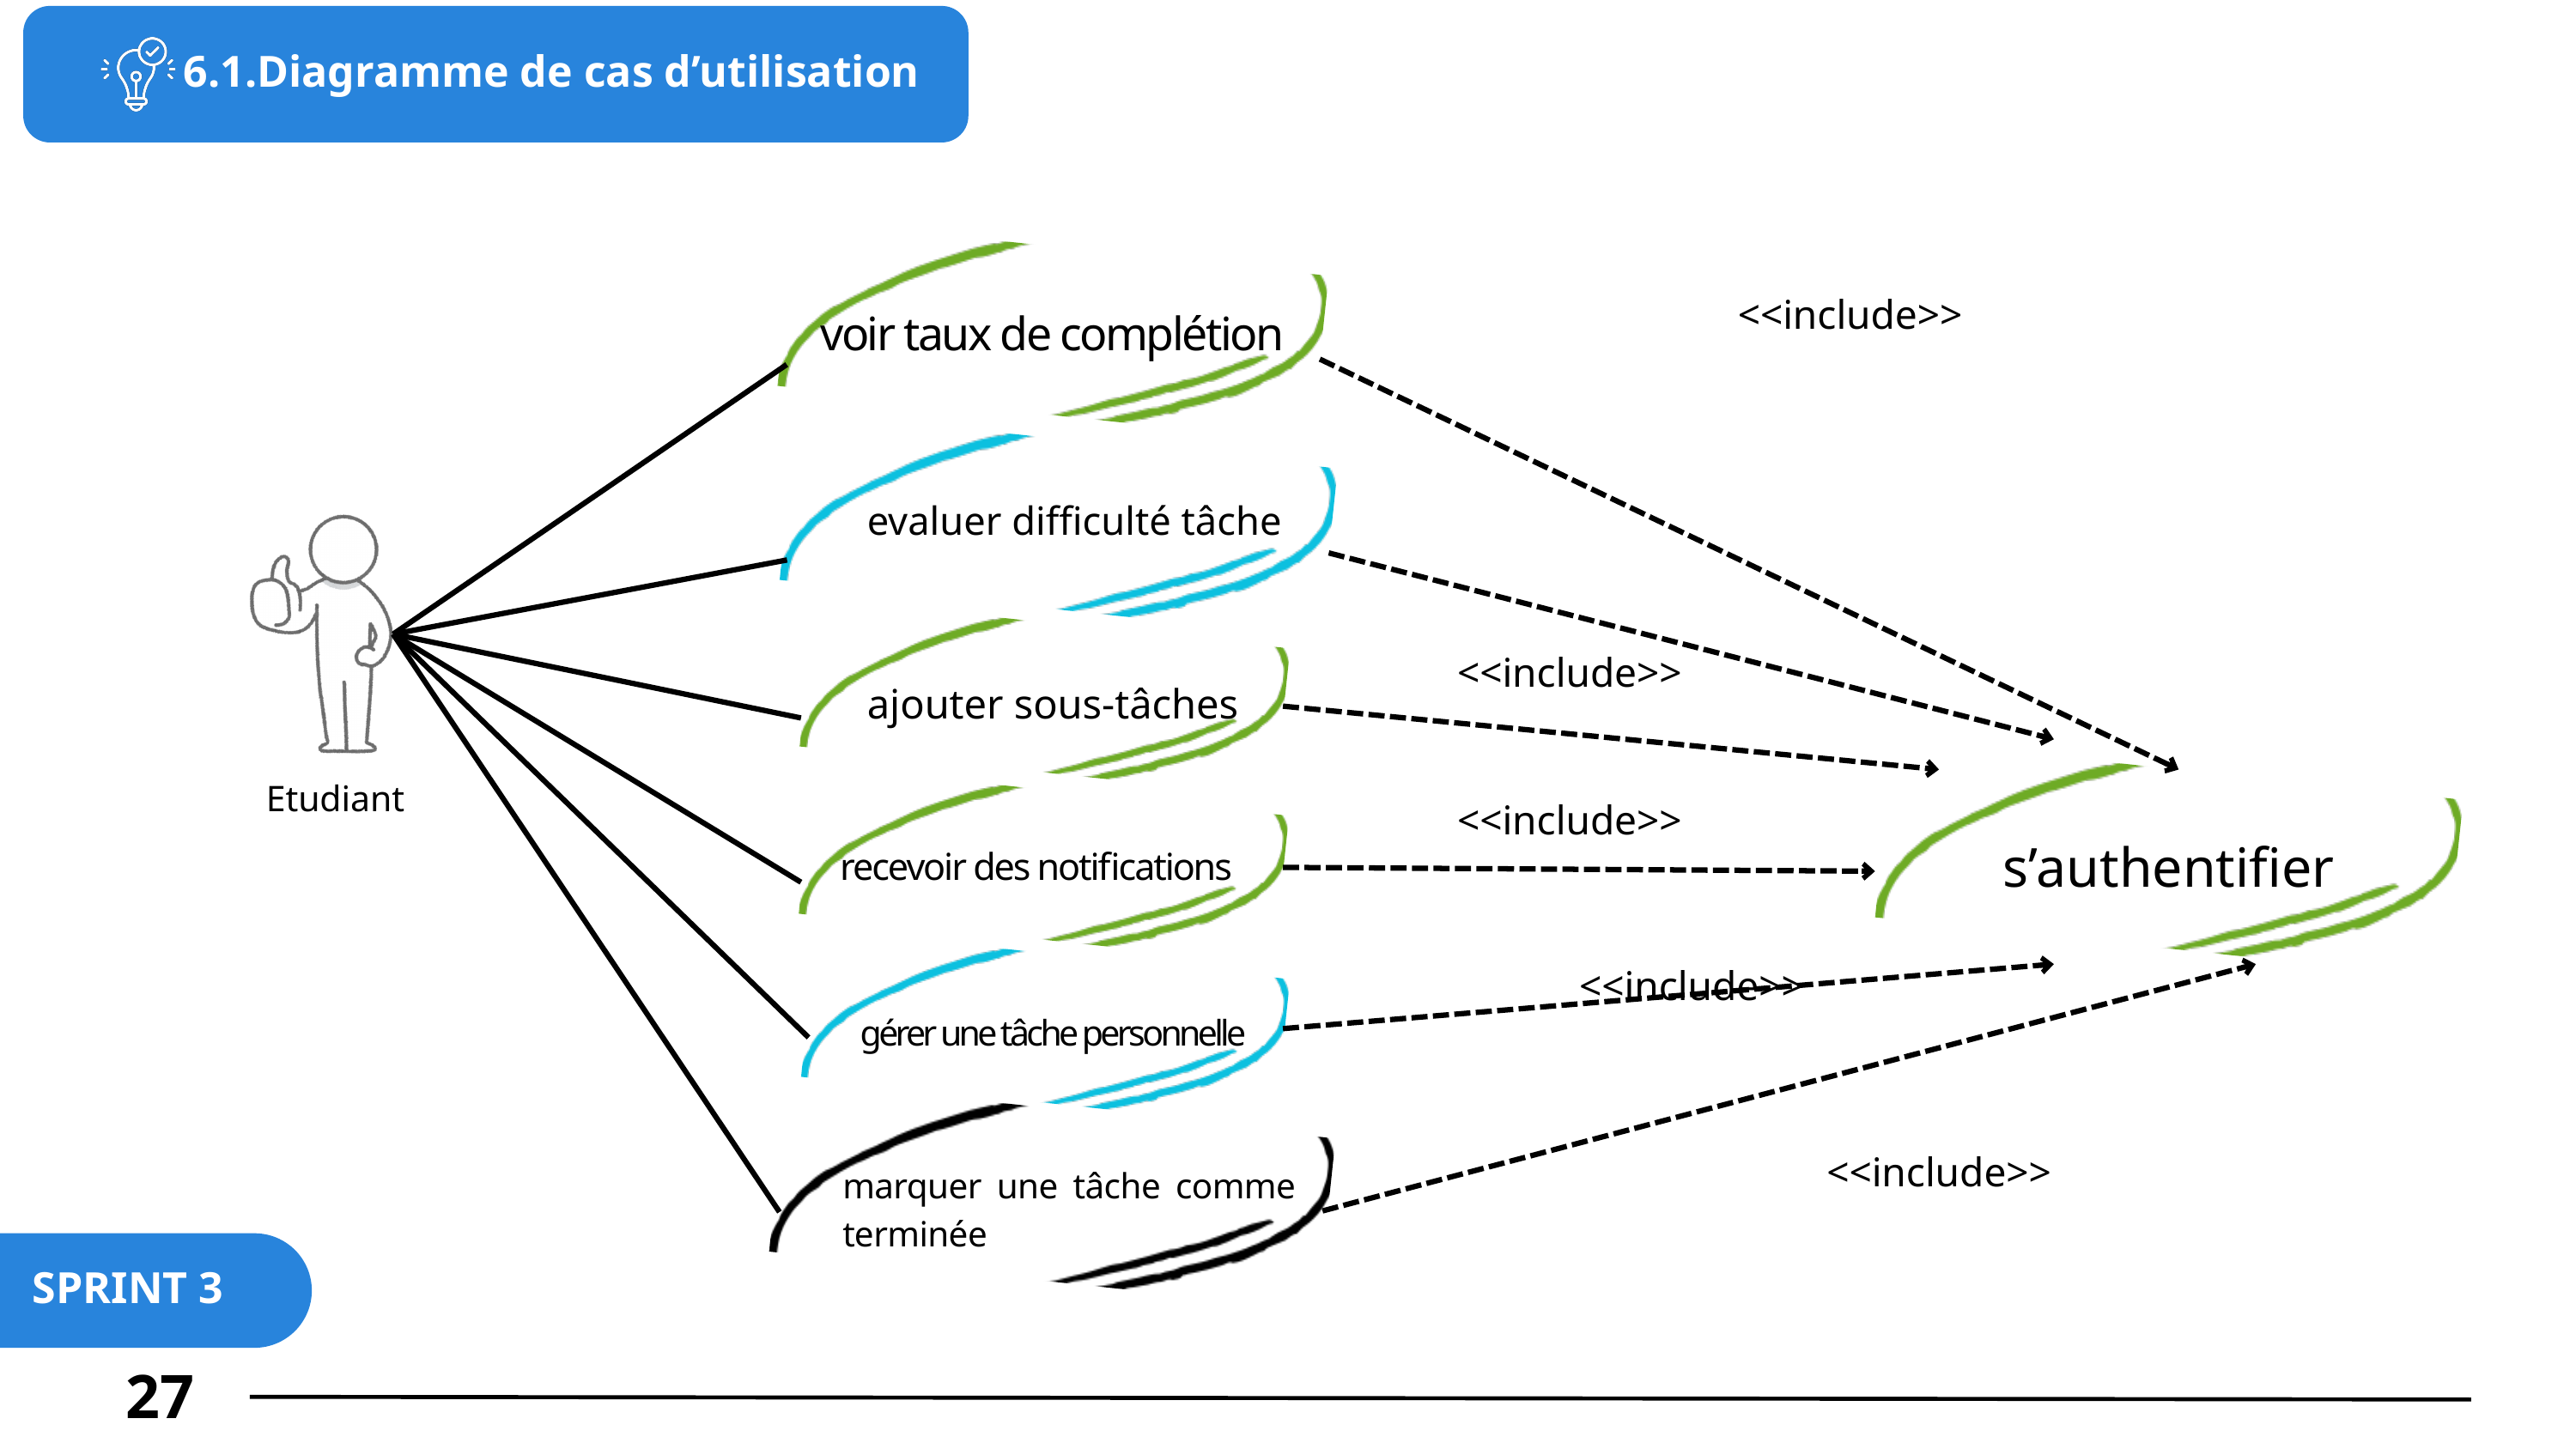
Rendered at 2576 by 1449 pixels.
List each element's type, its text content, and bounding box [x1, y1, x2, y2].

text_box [0, 1233, 313, 1349]
text_box [1885, 739, 2464, 822]
text_box [779, 410, 1338, 638]
text_box ajouter sous-tâches [866, 670, 1309, 727]
text_box [2245, 960, 2257, 973]
text_box <<include>> [1578, 953, 1805, 1009]
text_box <<include>> [1262, 281, 2438, 337]
text_box s’authentifier [1874, 822, 2464, 899]
text_box Etudiant [265, 769, 420, 819]
text_box evaluer difficulté tâche [866, 488, 1350, 544]
text_box [1919, 762, 1940, 775]
text_box voir taux de complétion [820, 295, 1356, 361]
text_box <<include>> [1456, 640, 1683, 695]
text_box recevoir des notifications [840, 835, 1263, 888]
text_box [777, 219, 1329, 443]
text_box [799, 765, 1290, 965]
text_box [22, 5, 969, 143]
text_box [1862, 864, 1875, 878]
text_box [1874, 899, 2453, 979]
text_box [2163, 760, 2179, 772]
text_box [249, 514, 393, 754]
text_box marquer une tâche comme terminée [842, 1156, 1296, 1303]
text_box 27 [70, 1355, 250, 1431]
text_box [769, 1080, 1336, 1310]
text_box <<include>> [1826, 1139, 2052, 1196]
text_box [799, 597, 1291, 797]
text_box [800, 929, 1291, 1128]
text_box gérer une tâche personnelle [860, 1003, 1291, 1053]
text_box <<include>> [1456, 786, 1683, 843]
